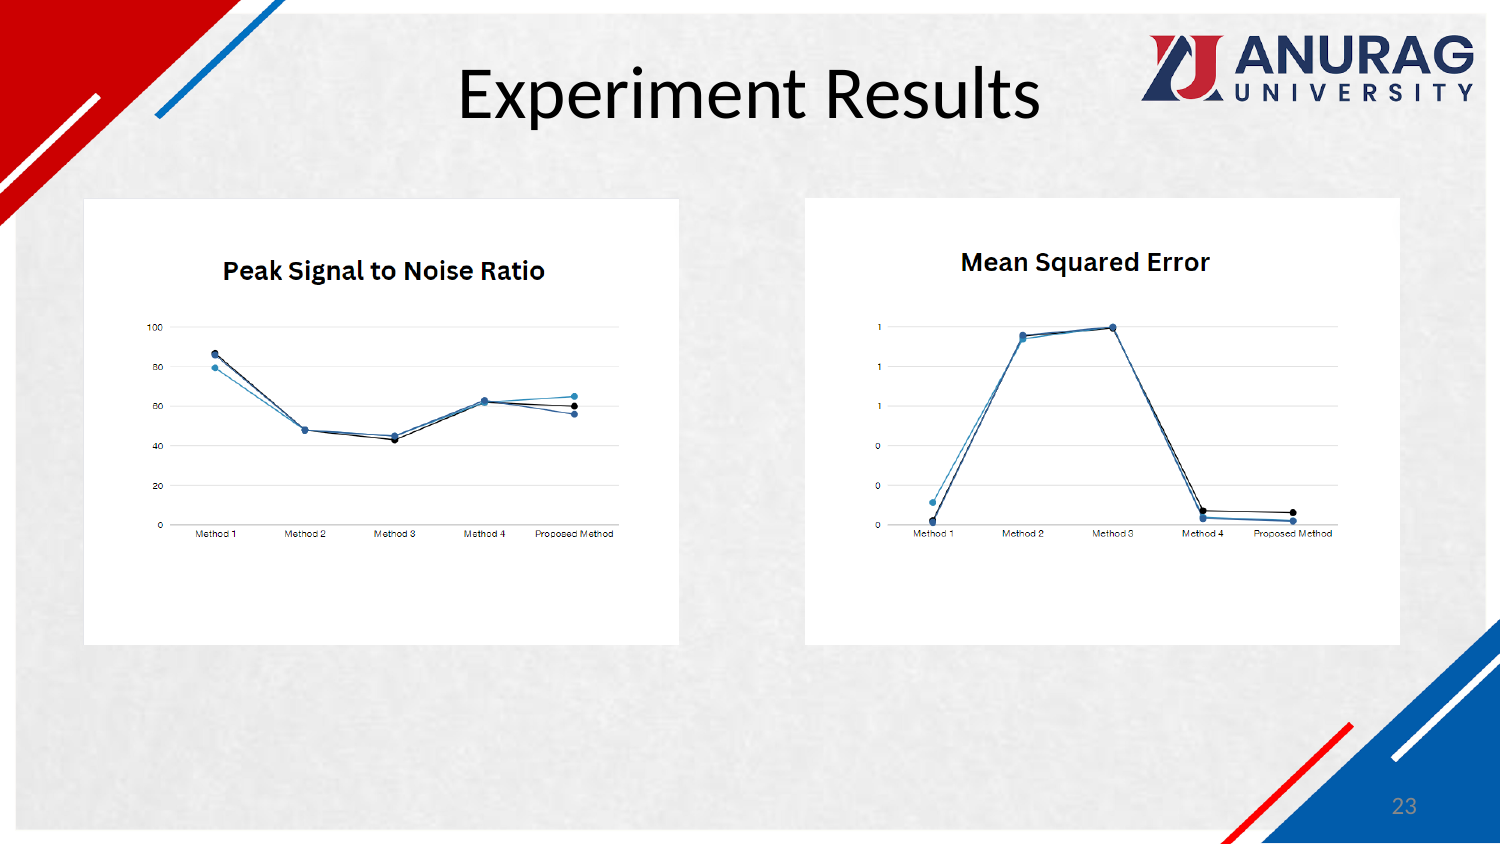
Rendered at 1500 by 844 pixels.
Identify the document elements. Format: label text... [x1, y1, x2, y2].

picture [0, 0, 1500, 844]
title Experiment Results [74, 17, 1426, 160]
slide_number 23 [1381, 783, 1426, 826]
